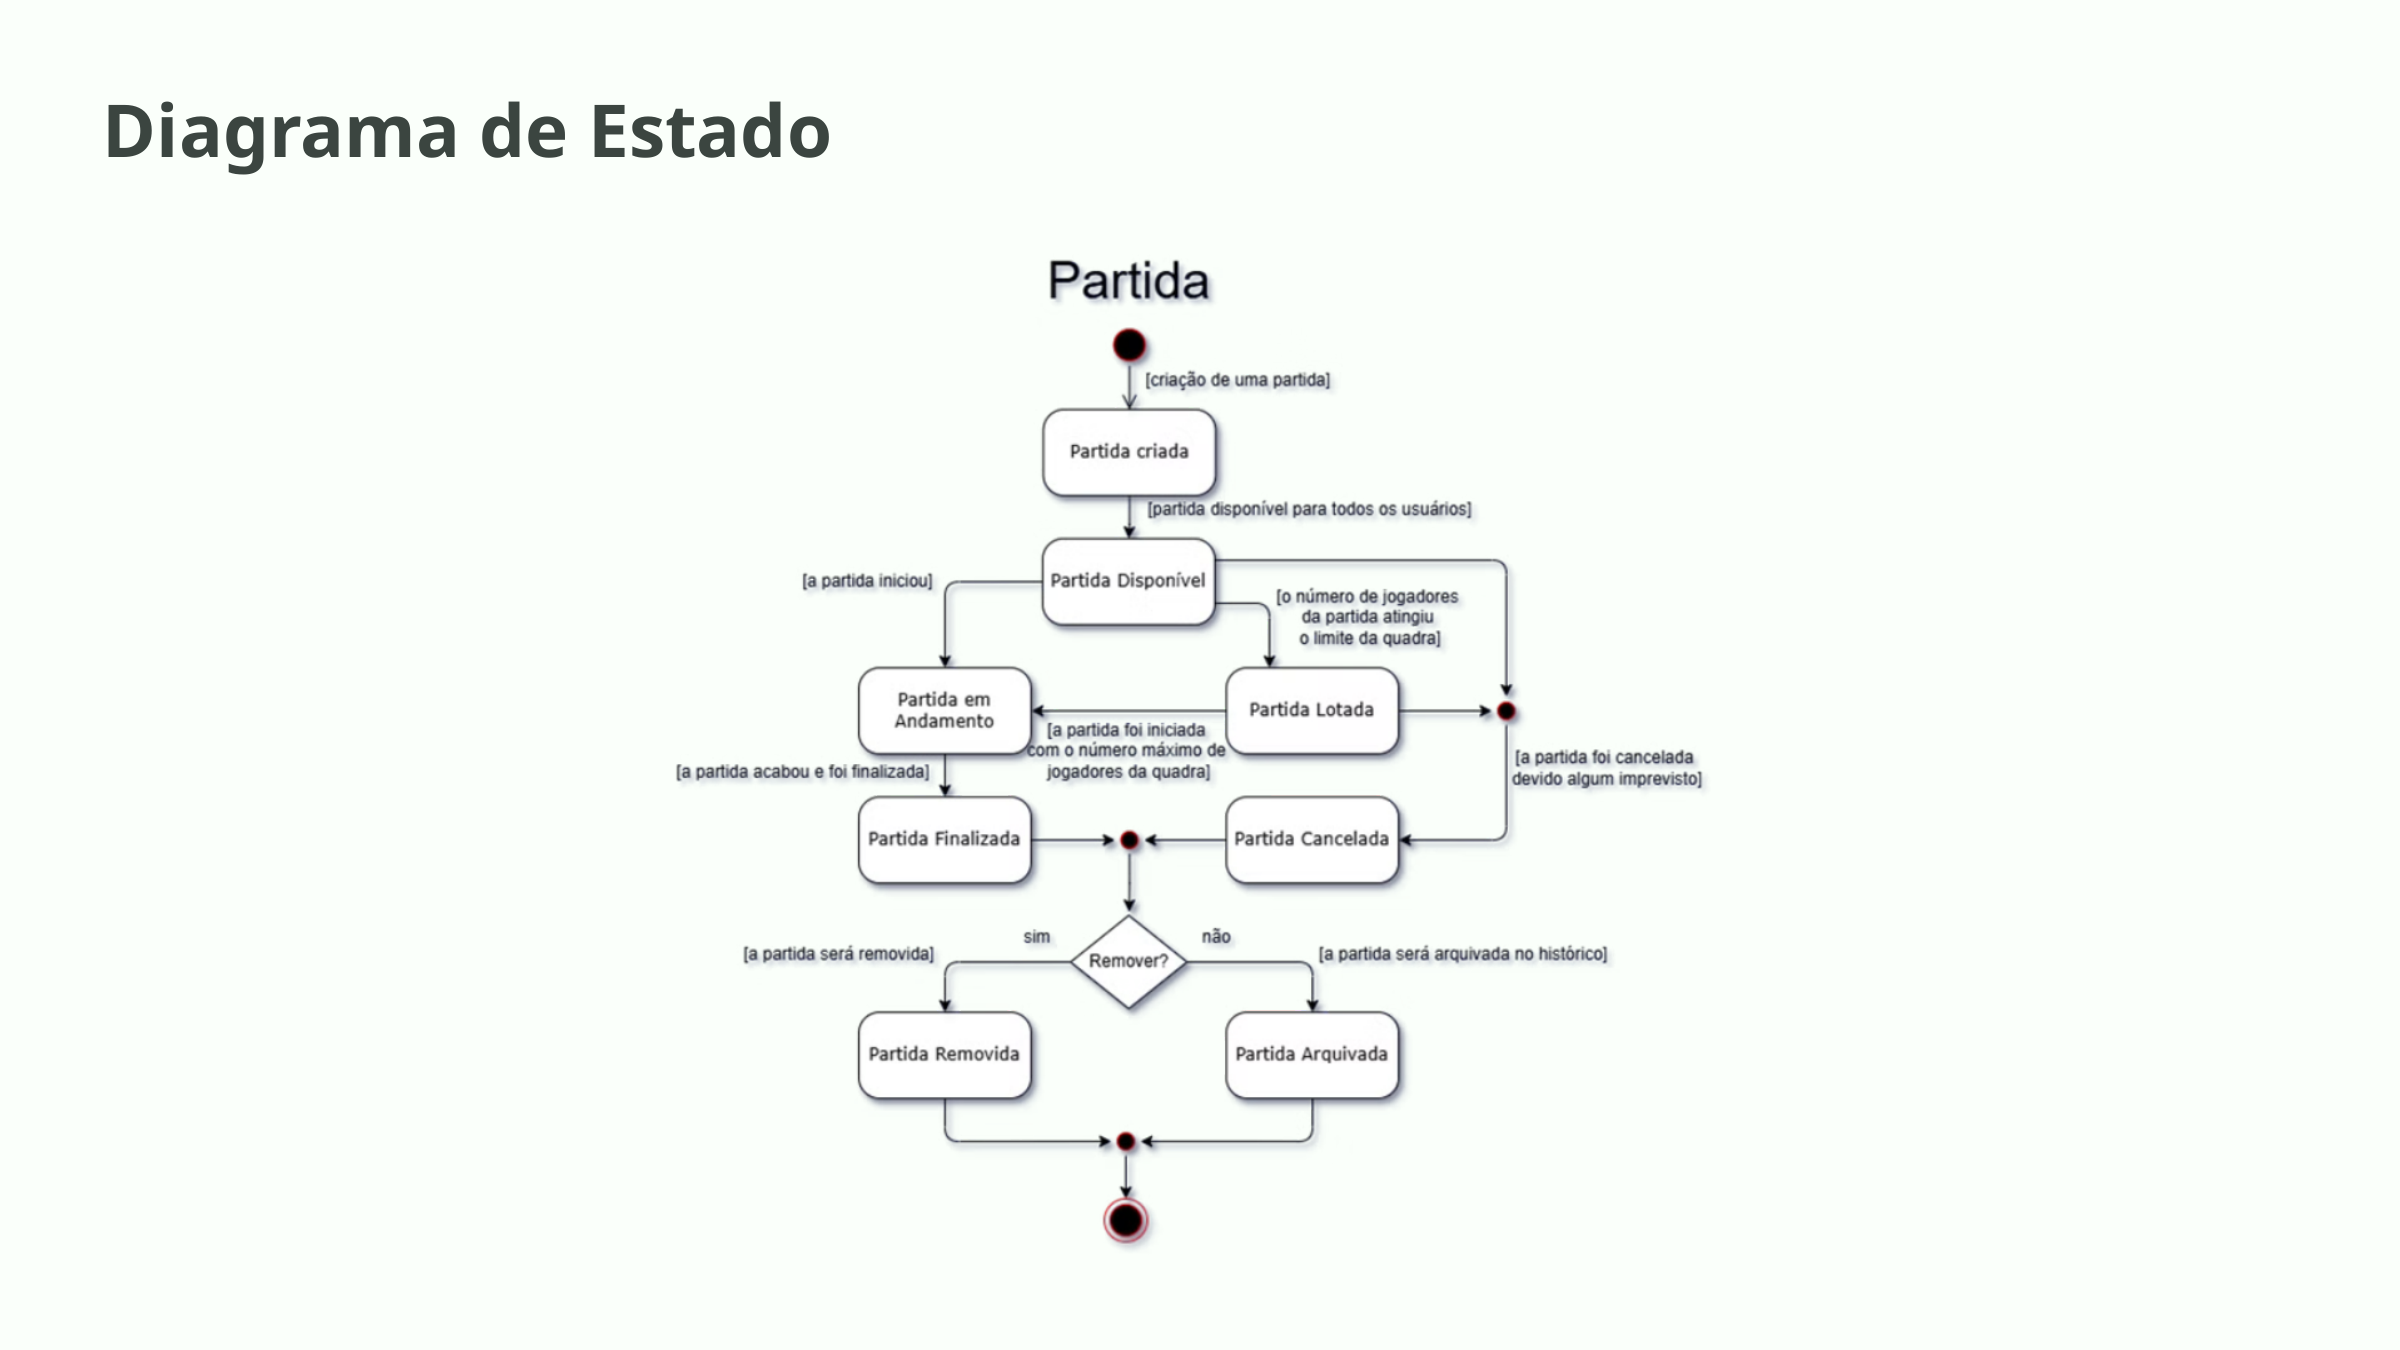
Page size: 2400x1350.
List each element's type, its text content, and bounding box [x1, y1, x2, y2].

picture [653, 231, 1747, 1270]
text_box Diagrama de Estado [102, 80, 850, 173]
